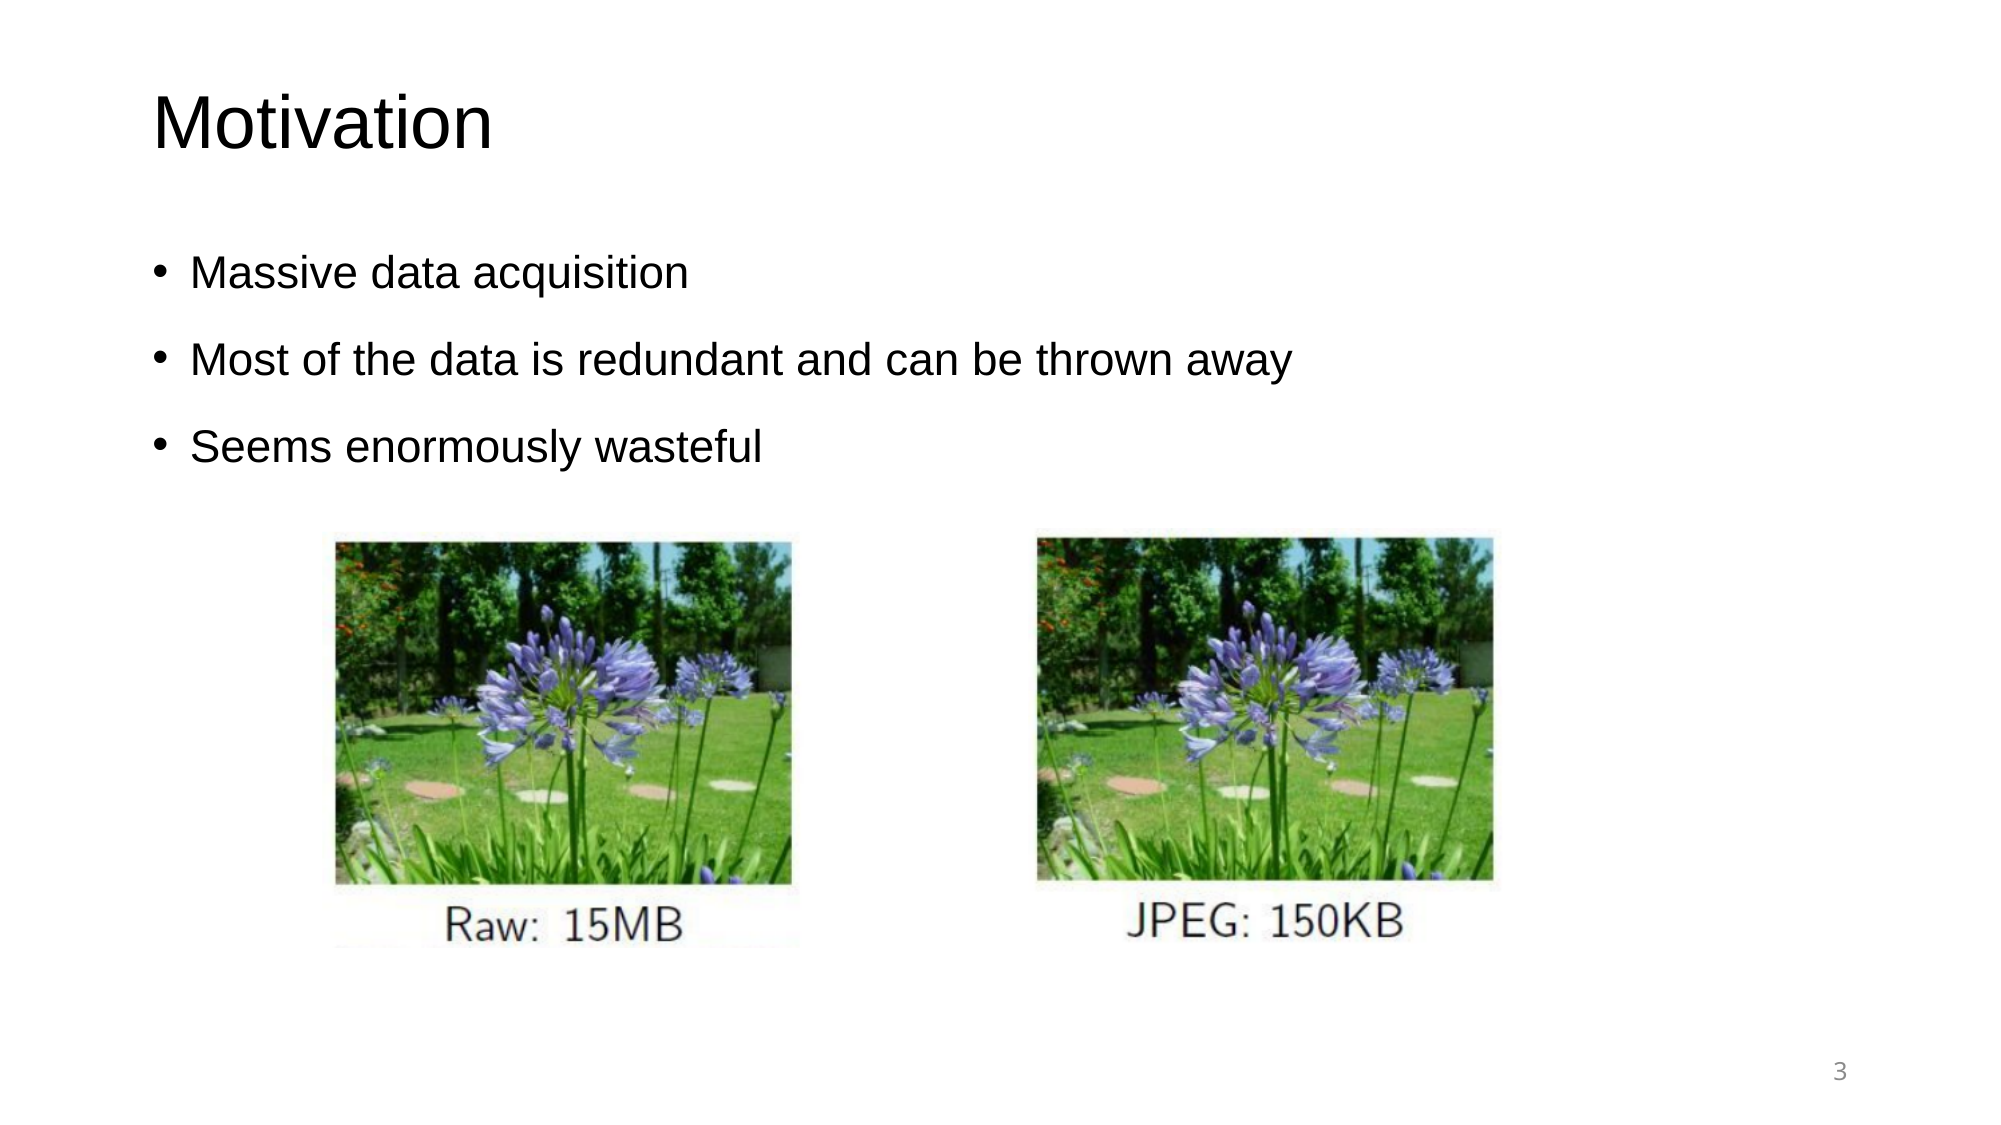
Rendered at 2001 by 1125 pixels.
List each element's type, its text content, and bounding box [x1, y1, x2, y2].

title Motivation [137, 59, 1863, 189]
picture [317, 528, 804, 948]
list Massive data acquisition Most of the data is redundant and can be thrown away Seems enormously wasteful [137, 224, 1863, 1066]
picture [1028, 528, 1503, 948]
slide_number 3 [1412, 1042, 1863, 1103]
